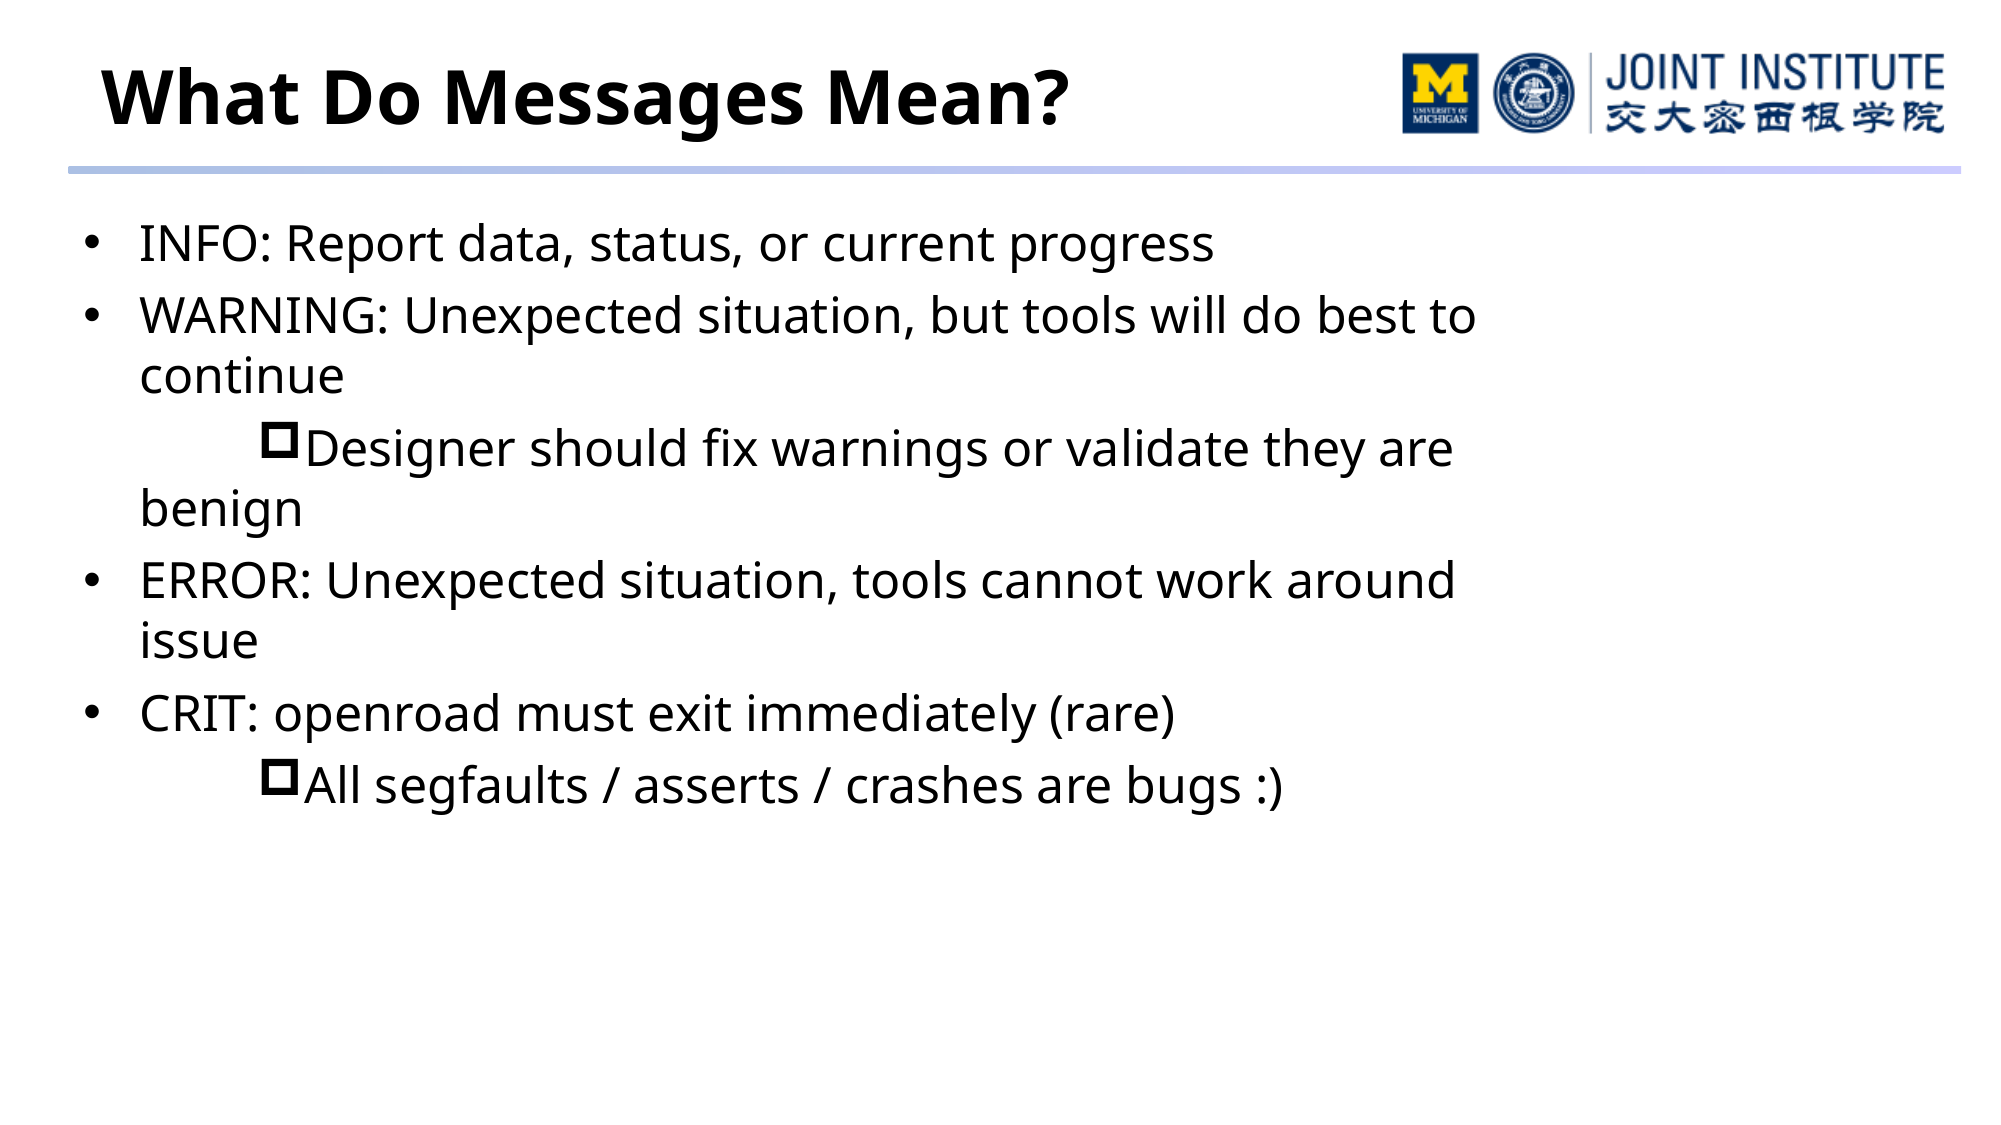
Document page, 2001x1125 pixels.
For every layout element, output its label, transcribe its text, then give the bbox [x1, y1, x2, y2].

text_box What Do Messages Mean? [86, 41, 1086, 147]
picture [1401, 47, 1946, 142]
text_box INFO: Report data, status, or current progress WARNING: Unexpected situation, but tools will do best to continue Designer should fix warnings or validate they are benign ERROR: Unexpected situation, tools cannot work around issue CRIT: openroad must exit immediately (rare) All segfaults / asserts / crashes are bugs :) [68, 203, 1496, 822]
text_box [68, 165, 1962, 175]
